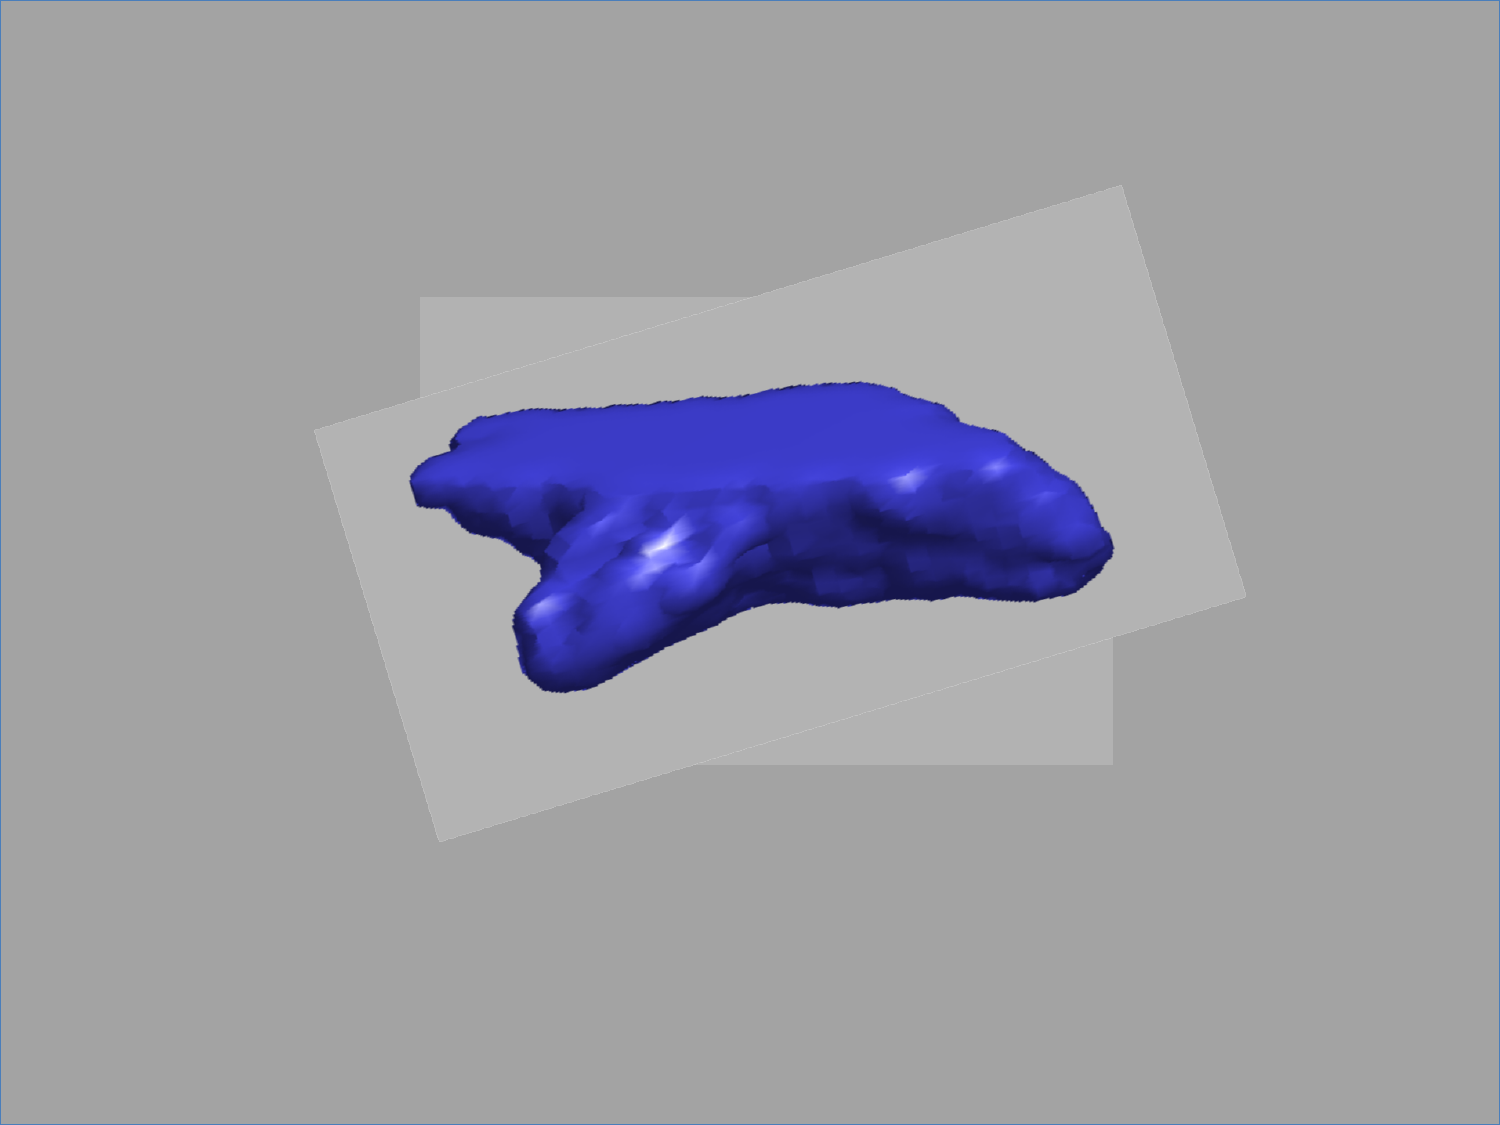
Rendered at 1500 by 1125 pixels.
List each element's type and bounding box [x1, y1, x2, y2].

text_box [0, 0, 1500, 1125]
picture [315, 186, 1245, 841]
